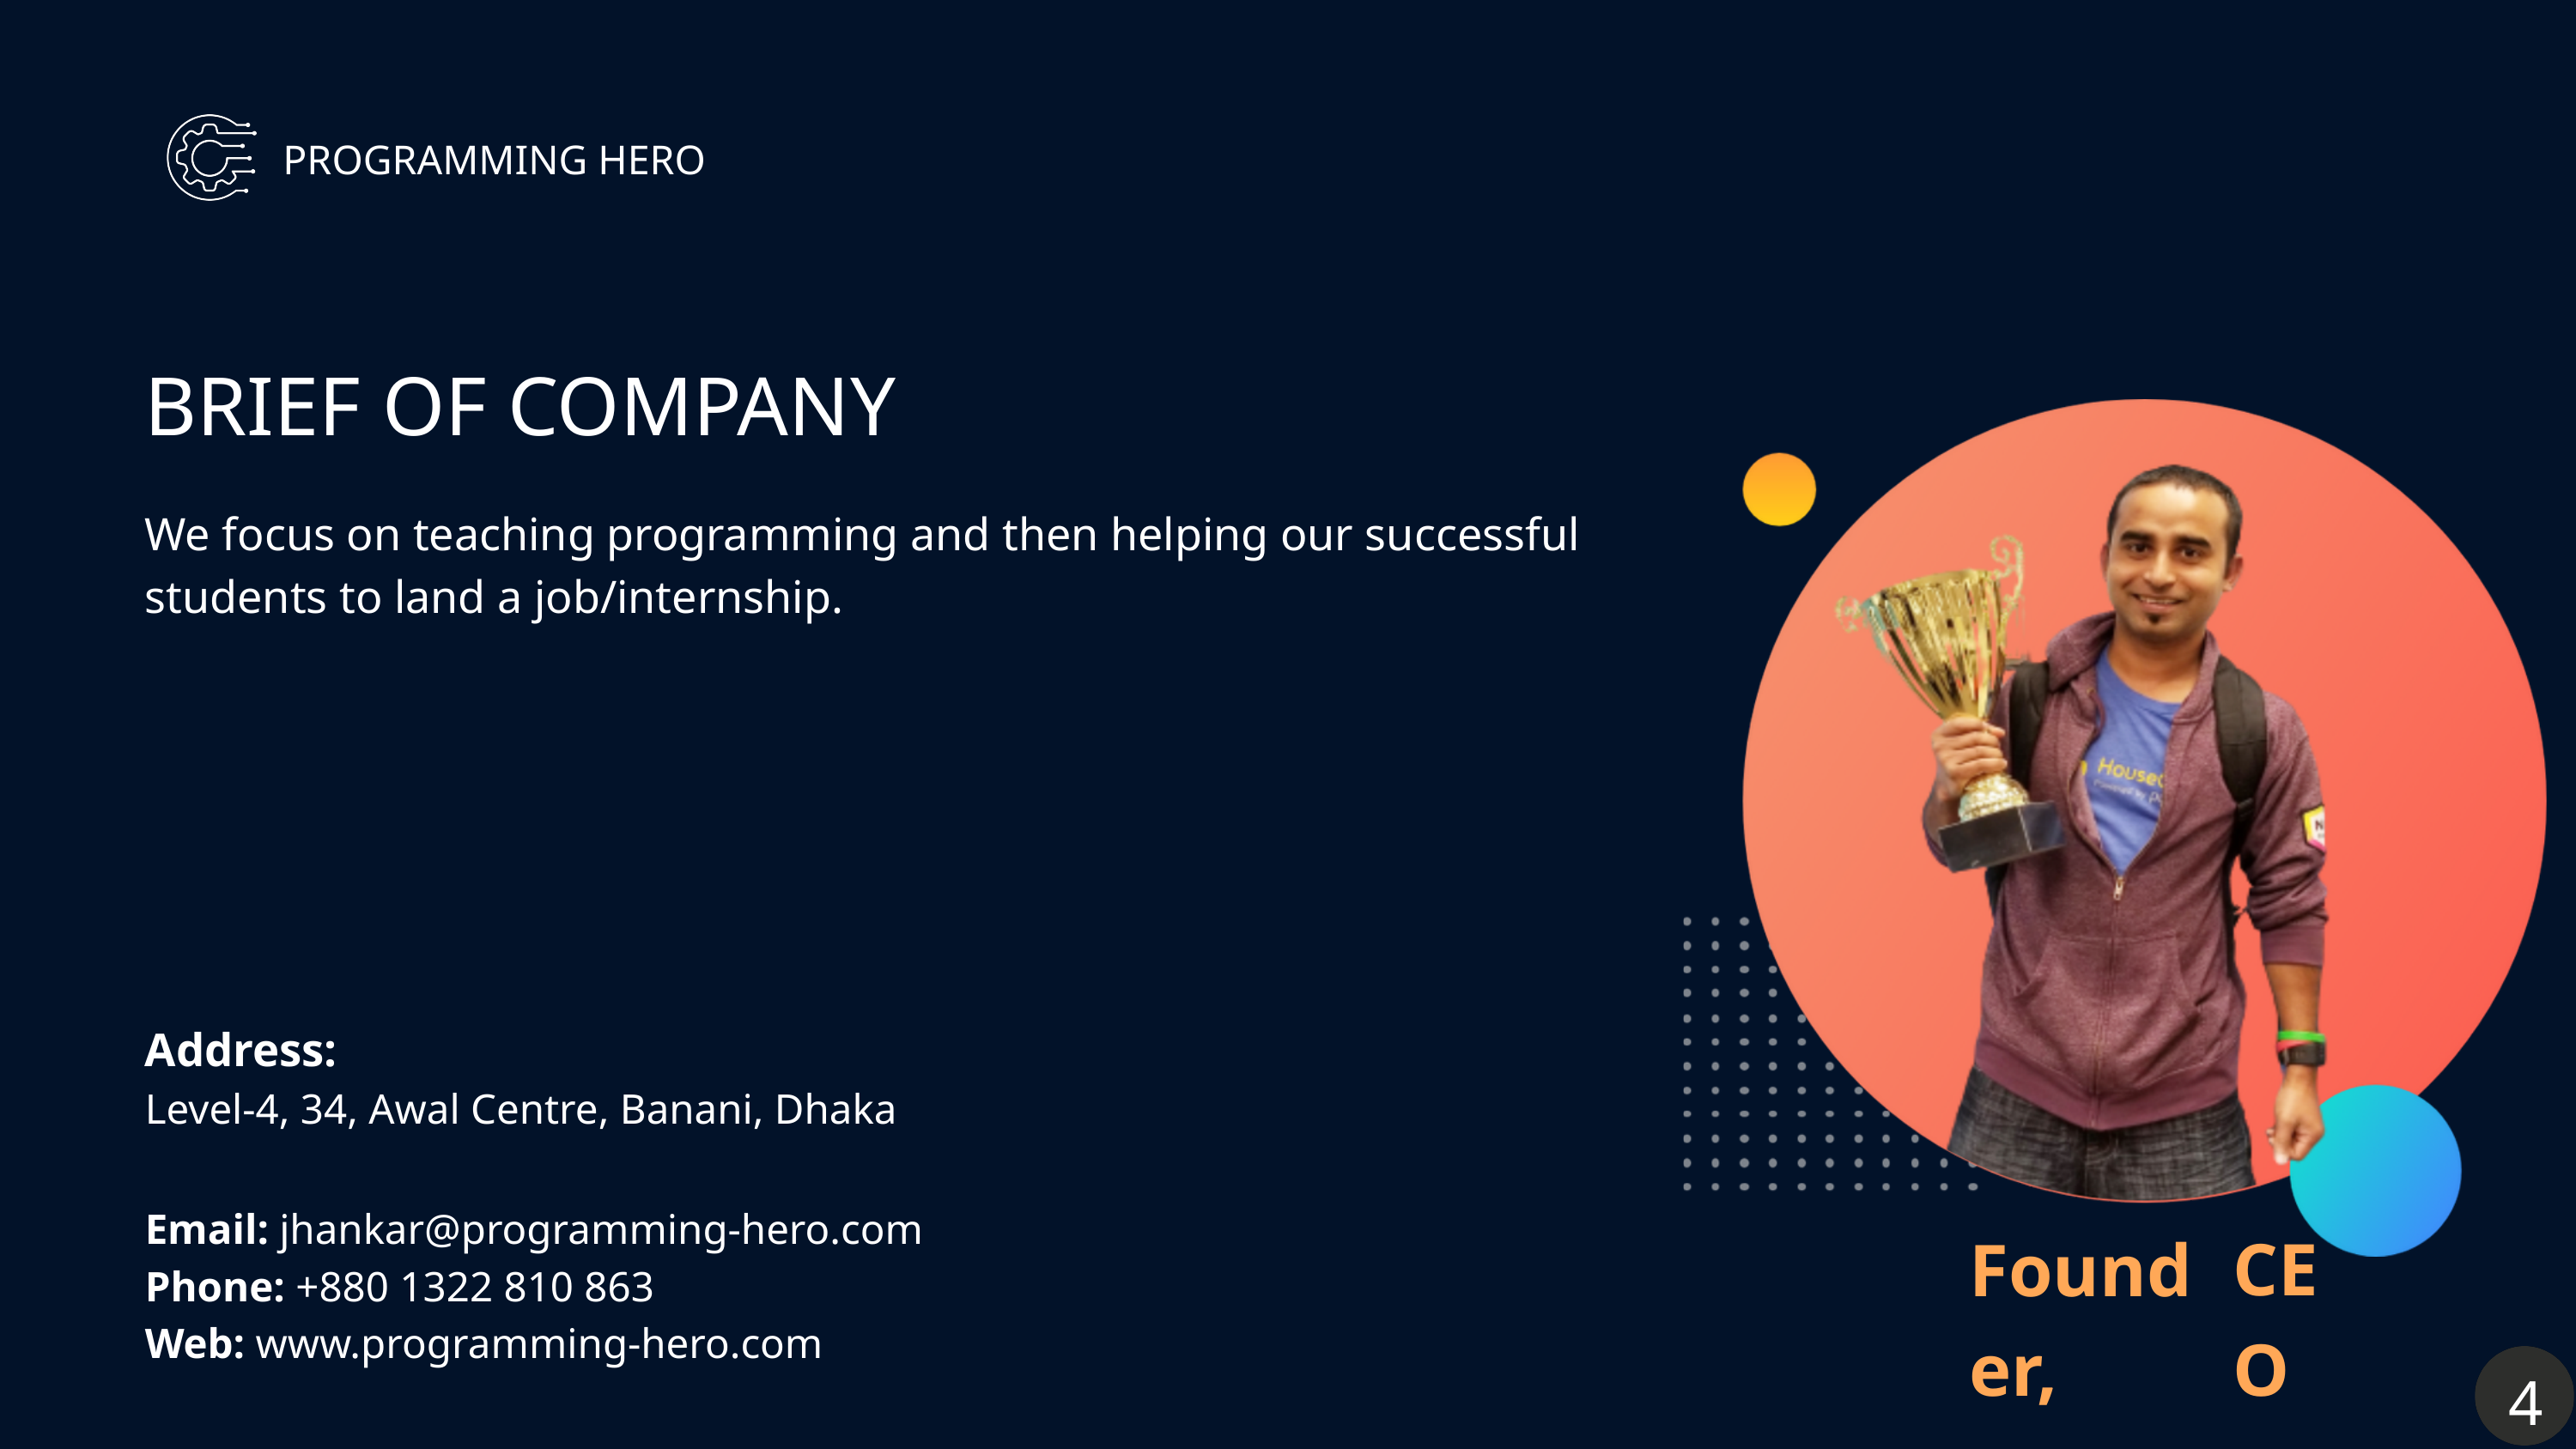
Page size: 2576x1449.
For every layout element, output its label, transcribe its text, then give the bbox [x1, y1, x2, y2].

text_box We focus on teaching programming and then helping our successful students to land a job/internship. [144, 497, 1724, 623]
text_box [1683, 399, 2547, 1257]
text_box BRIEF OF COMPANY [144, 338, 1724, 452]
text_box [2475, 1346, 2574, 1446]
text_box PROGRAMMING HERO [283, 127, 775, 184]
text_box Address: Level-4, 34, Awal Centre, Banani, Dhaka Email: jhankar@programming-hero.com Phone: +880 1322 810 863 Web: www.programming-hero.com [144, 1012, 969, 1367]
text_box [167, 114, 257, 201]
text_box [1969, 1119, 2354, 1304]
